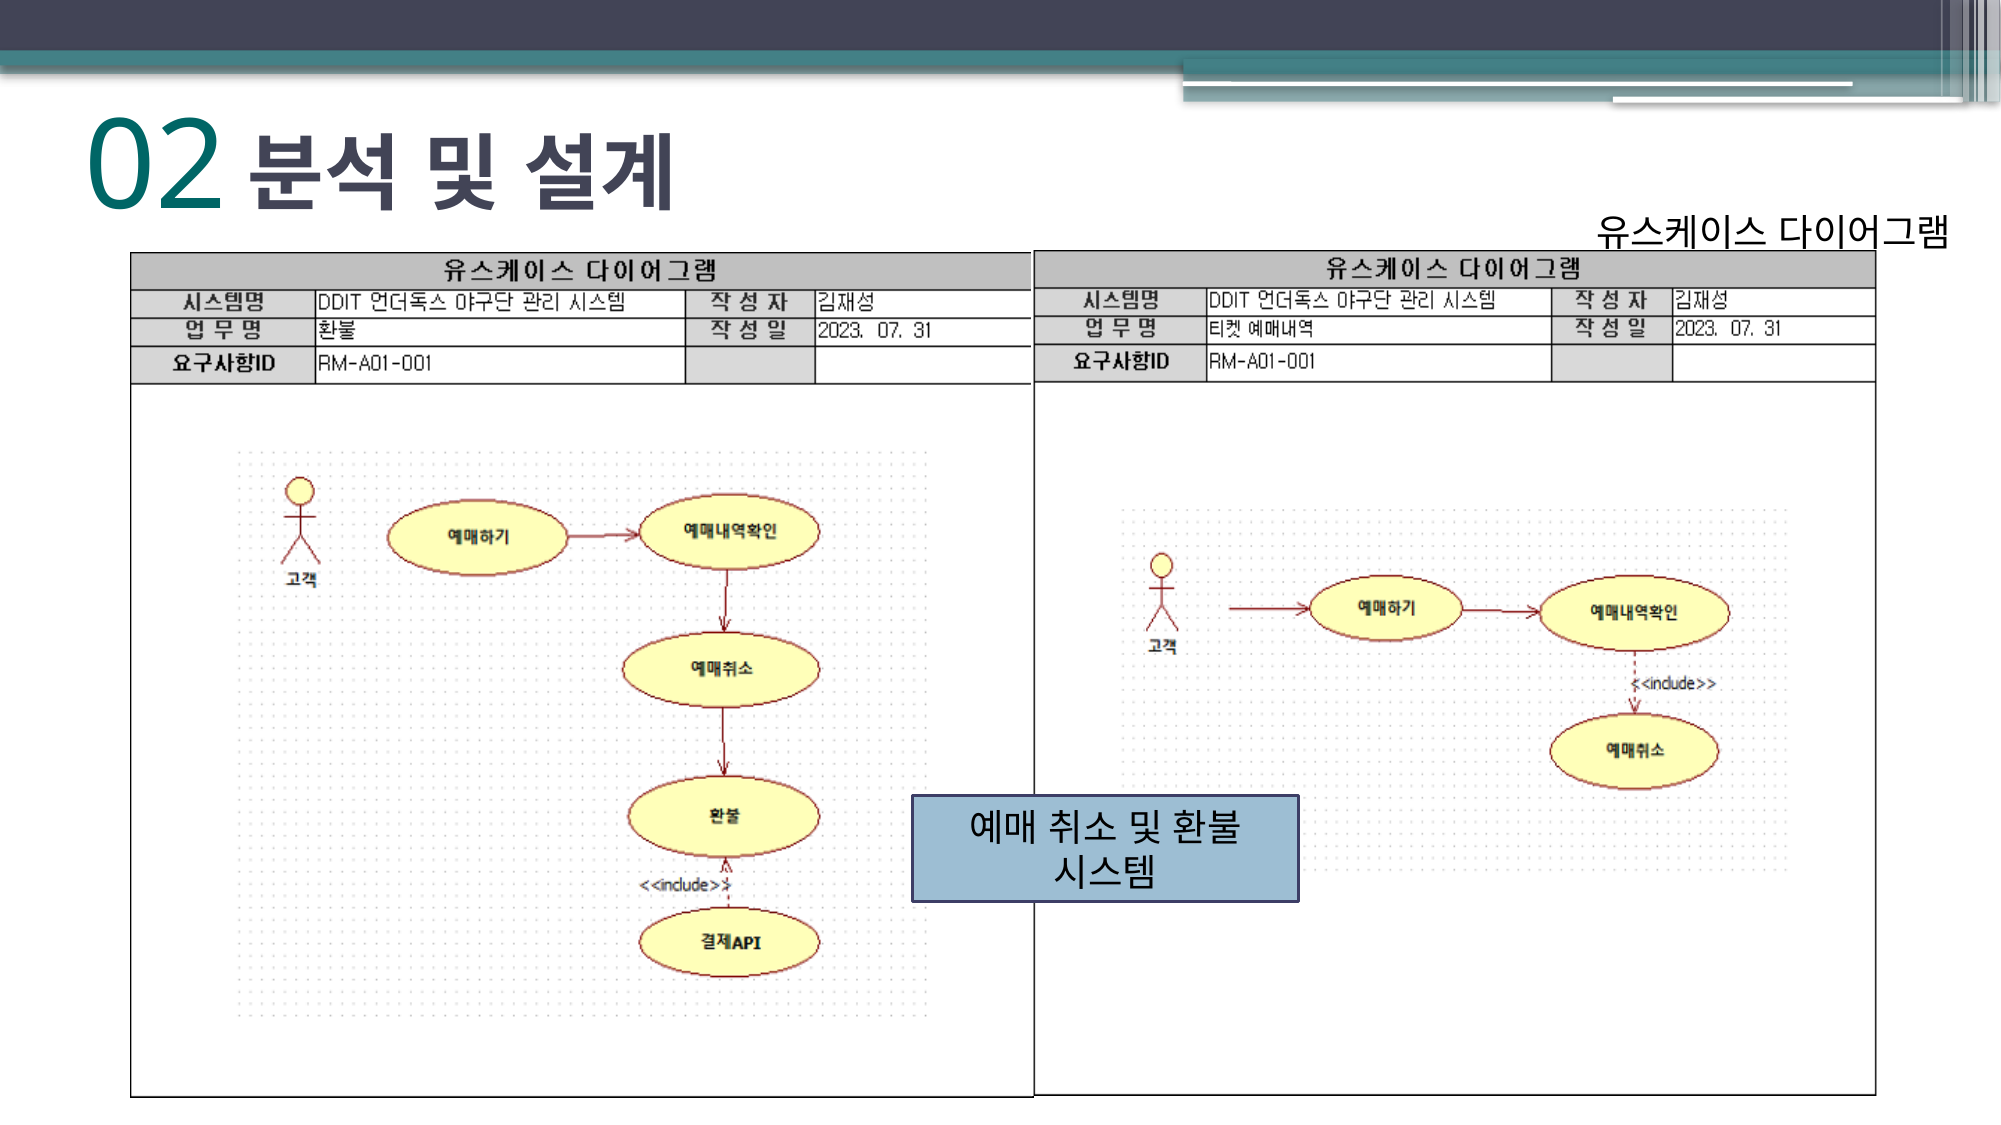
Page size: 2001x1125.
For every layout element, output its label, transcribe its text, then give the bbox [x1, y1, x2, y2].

text_box 유스케이스 다이어그램 [1581, 202, 2000, 262]
title 분석 및 설계 [233, 72, 1501, 249]
text_box 02 [69, 75, 334, 241]
picture [130, 250, 1879, 1098]
